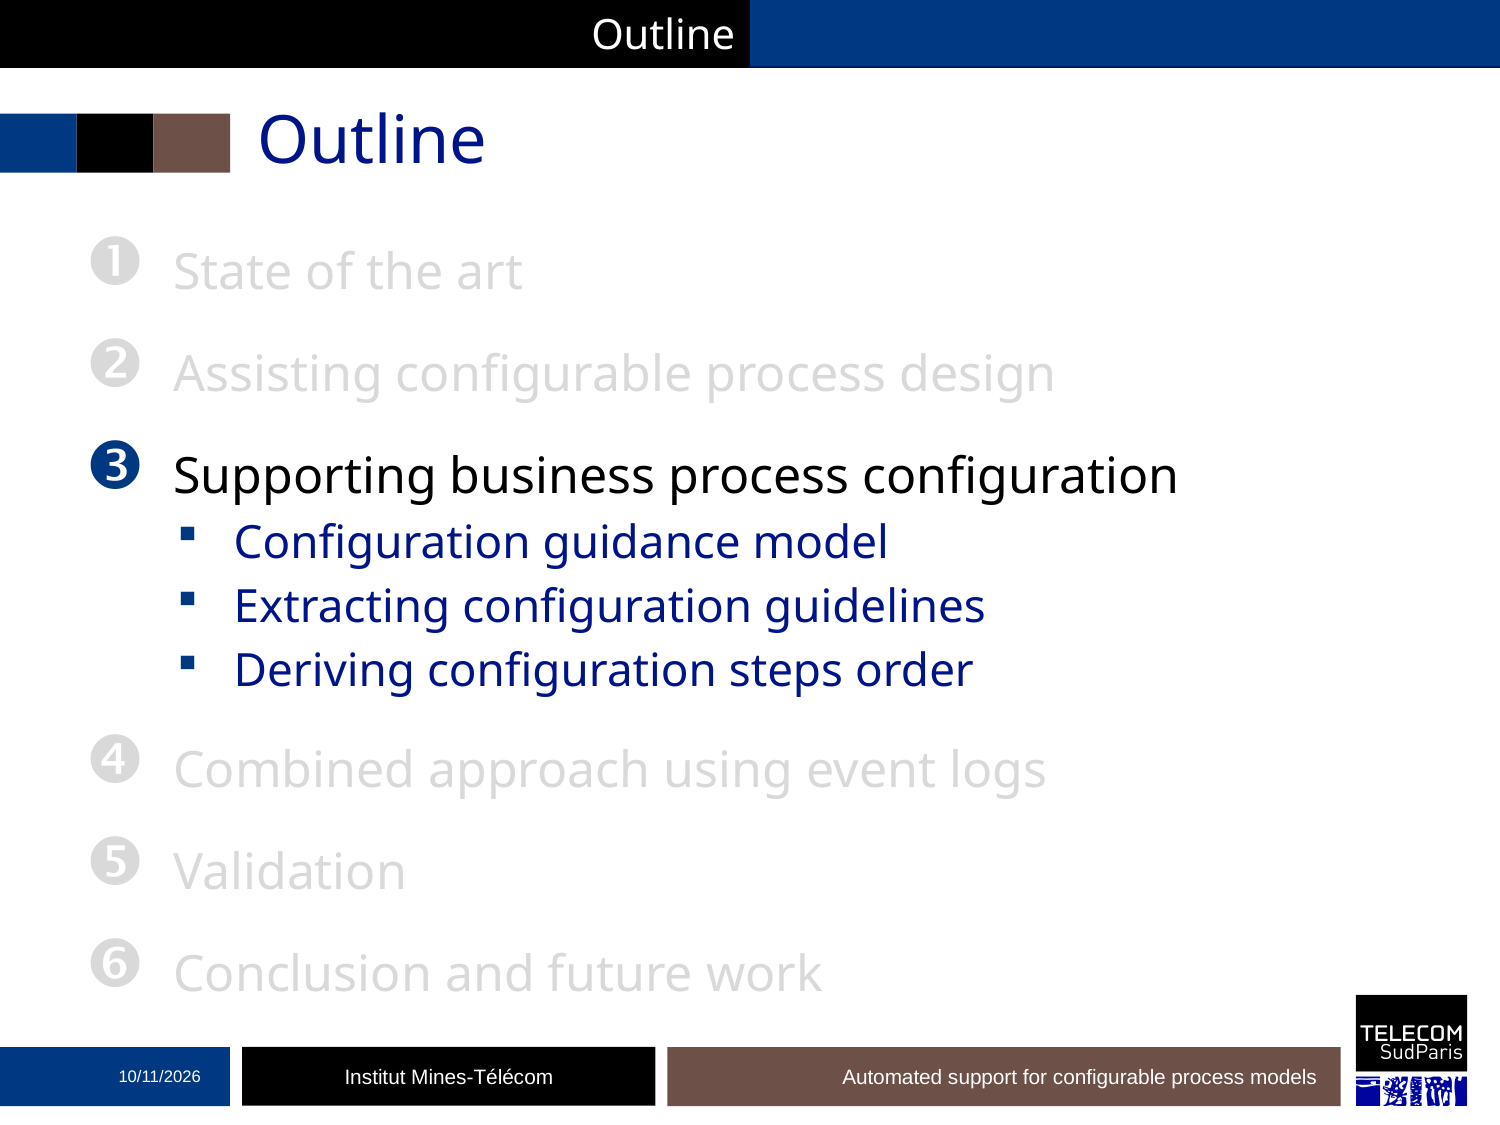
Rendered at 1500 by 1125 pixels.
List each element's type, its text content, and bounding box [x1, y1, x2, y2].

picture [1352, 991, 1471, 1110]
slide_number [88, 1046, 232, 1106]
footer Automated support for configurable process models [667, 1046, 1341, 1106]
text_box Outline [0, 0, 748, 68]
text_box [748, 0, 1500, 68]
list State of the art Assisting configurable process design Supporting business process configuration Configuration guidance model Extracting configuration guidelines Deriving configuration steps order Combined approach using event logs Validation Conclusion and future work [70, 231, 1406, 1000]
title Outline [242, 90, 1459, 185]
